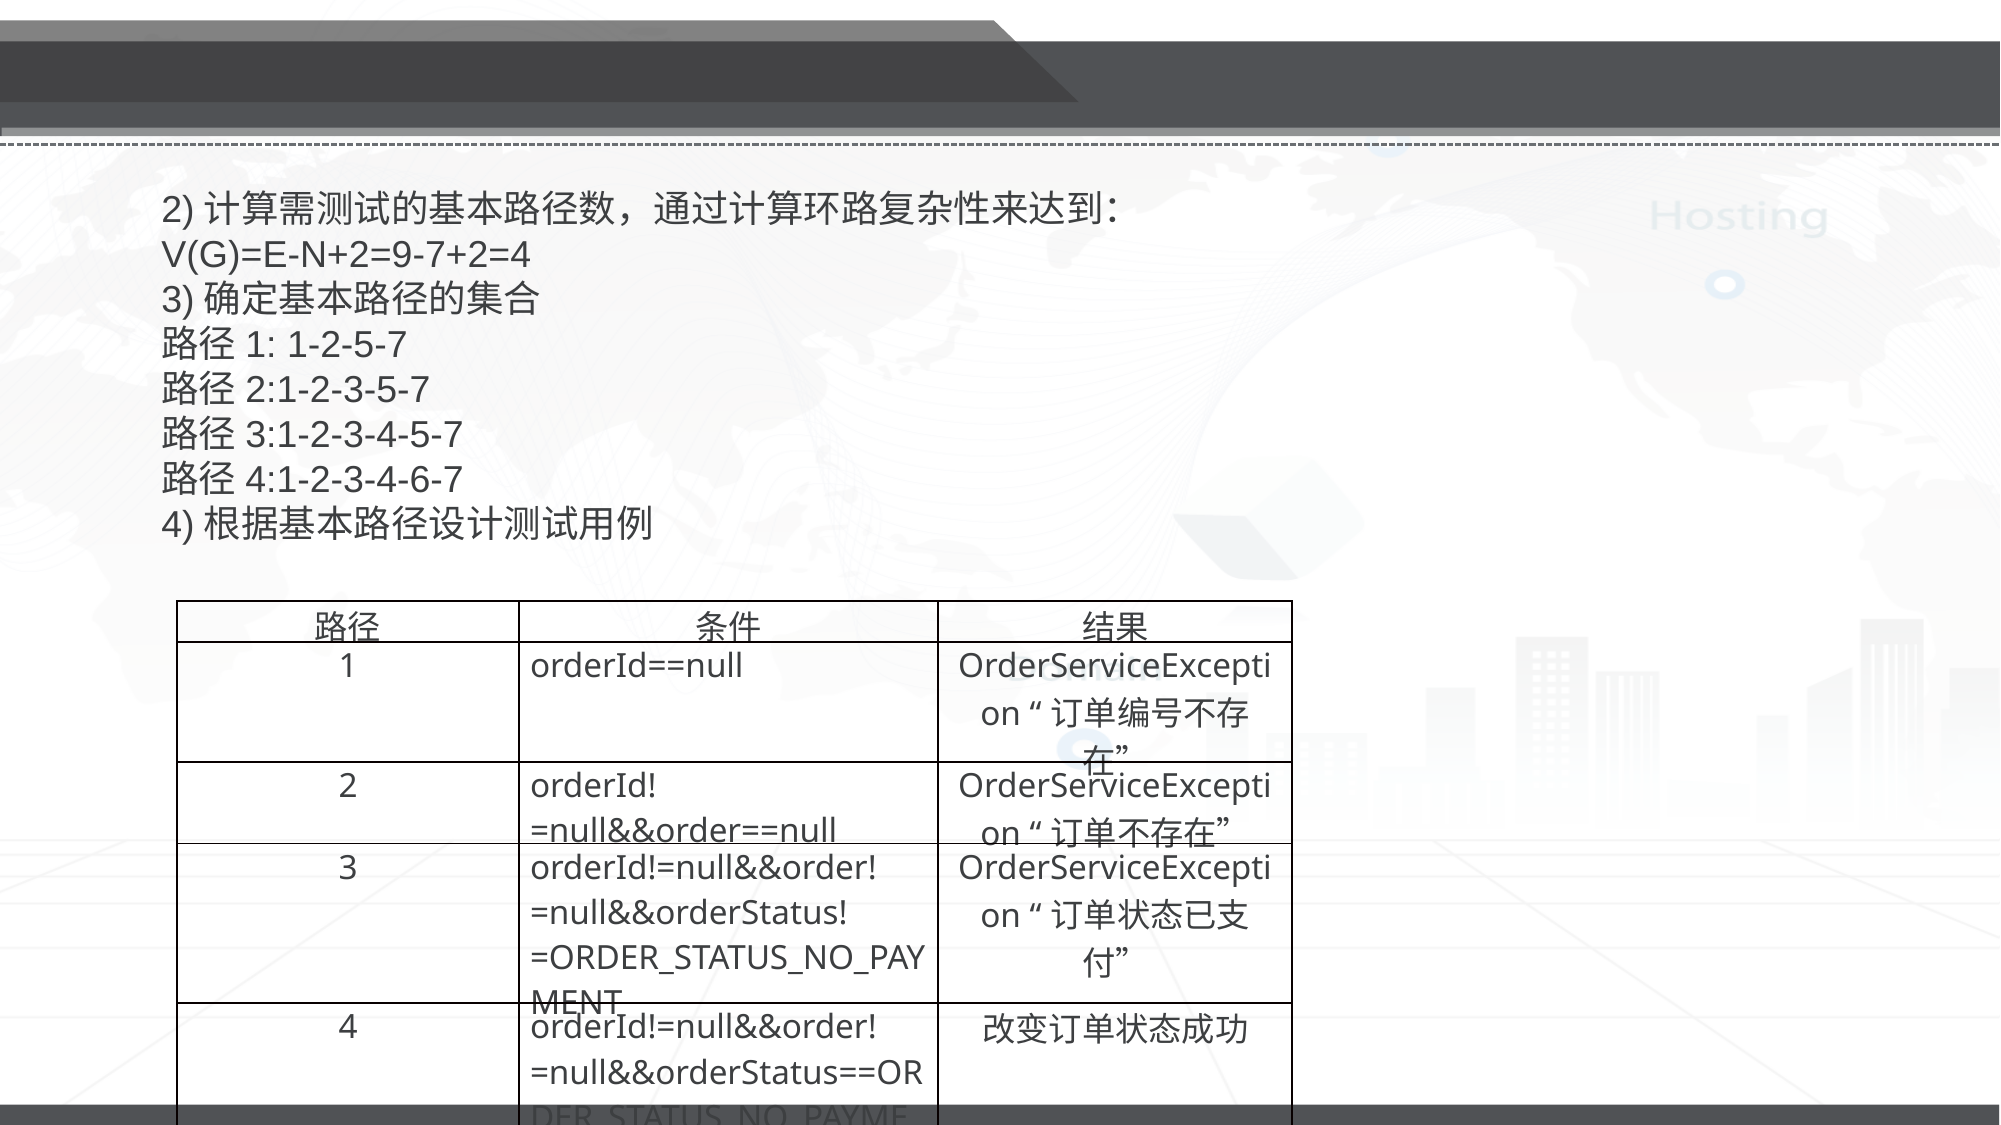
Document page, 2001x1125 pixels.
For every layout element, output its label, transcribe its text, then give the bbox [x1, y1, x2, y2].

table_cell 改变订单状态成功 [939, 1004, 1291, 1125]
table_cell OrderServiceException “订单编号不存在” [939, 643, 1291, 761]
table_cell 2 [178, 763, 518, 843]
table_cell OrderServiceException “订单不存在” [939, 763, 1291, 843]
table_cell orderId==null [520, 643, 937, 761]
table_cell orderId!=null&&order!=null&&orderStatus!=ORDER_STATUS_NO_PAYMENT [520, 844, 937, 1002]
text_box 2)计算需测试的基本路径数，通过计算环路复杂性来达到： V(G)=E-N+2=9-7+2=4 3)确定基本路径的集合 路径1: 1-2-5-7 路径2:1-2-3-5-7 路径3:1-2-3-4-5-7 路径4:1-2-3-4-6-7 4)根据基本路径设计测试用例 [146, 177, 1750, 597]
table_header 路径 [178, 602, 518, 641]
table_cell OrderServiceException “订单状态已支付” [939, 844, 1291, 1002]
table_cell orderId!=null&&order==null [520, 763, 937, 843]
table_cell 4 [178, 1004, 518, 1125]
table_header 结果 [939, 602, 1291, 641]
table_cell 1 [178, 643, 518, 761]
table_header 条件 [520, 602, 937, 641]
table_cell 3 [178, 844, 518, 1002]
table_cell orderId!=null&&order!=null&&orderStatus==ORDER_STATUS_NO_PAYMENT [520, 1004, 937, 1125]
